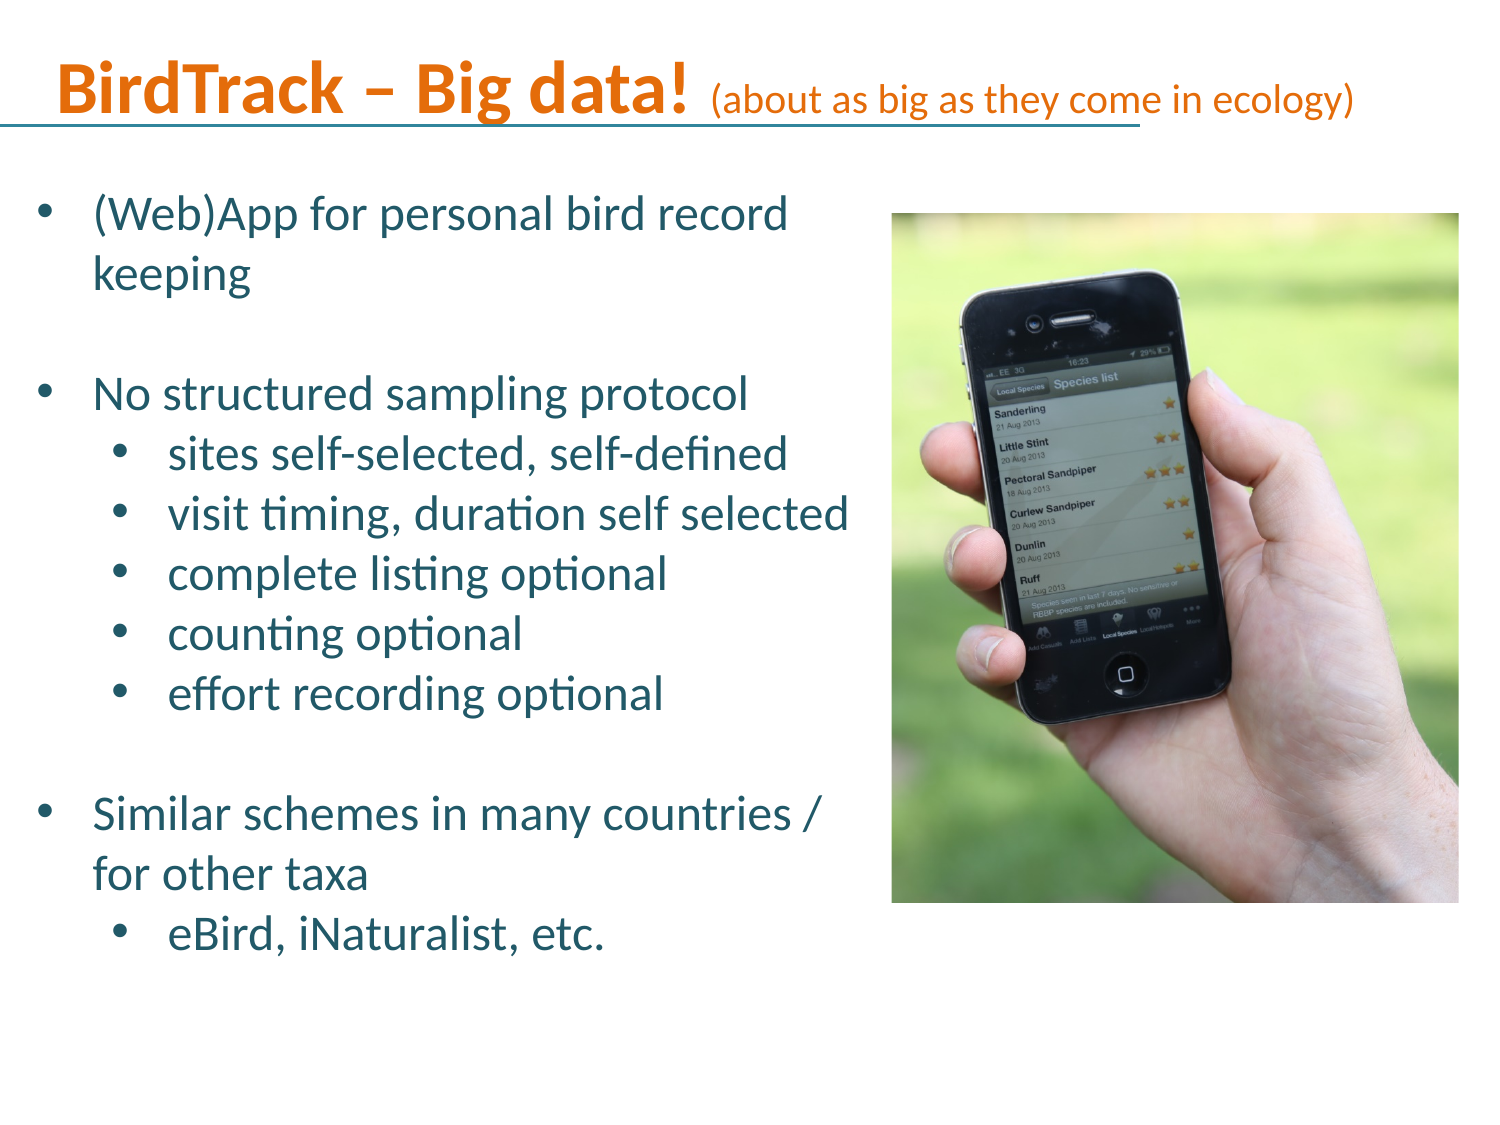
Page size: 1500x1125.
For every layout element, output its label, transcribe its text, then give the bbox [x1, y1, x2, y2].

text_box BirdTrack – Big data! (about as big as they come in ecology) [41, 30, 1500, 136]
text_box (Web)App for personal bird record keeping No structured sampling protocol sites self-selected, self-defined visit timing, duration self selected complete listing optional counting optional effort recording optional Similar schemes in many countries / for other taxa eBird, iNaturalist, etc. [0, 171, 894, 969]
picture [891, 212, 1459, 903]
